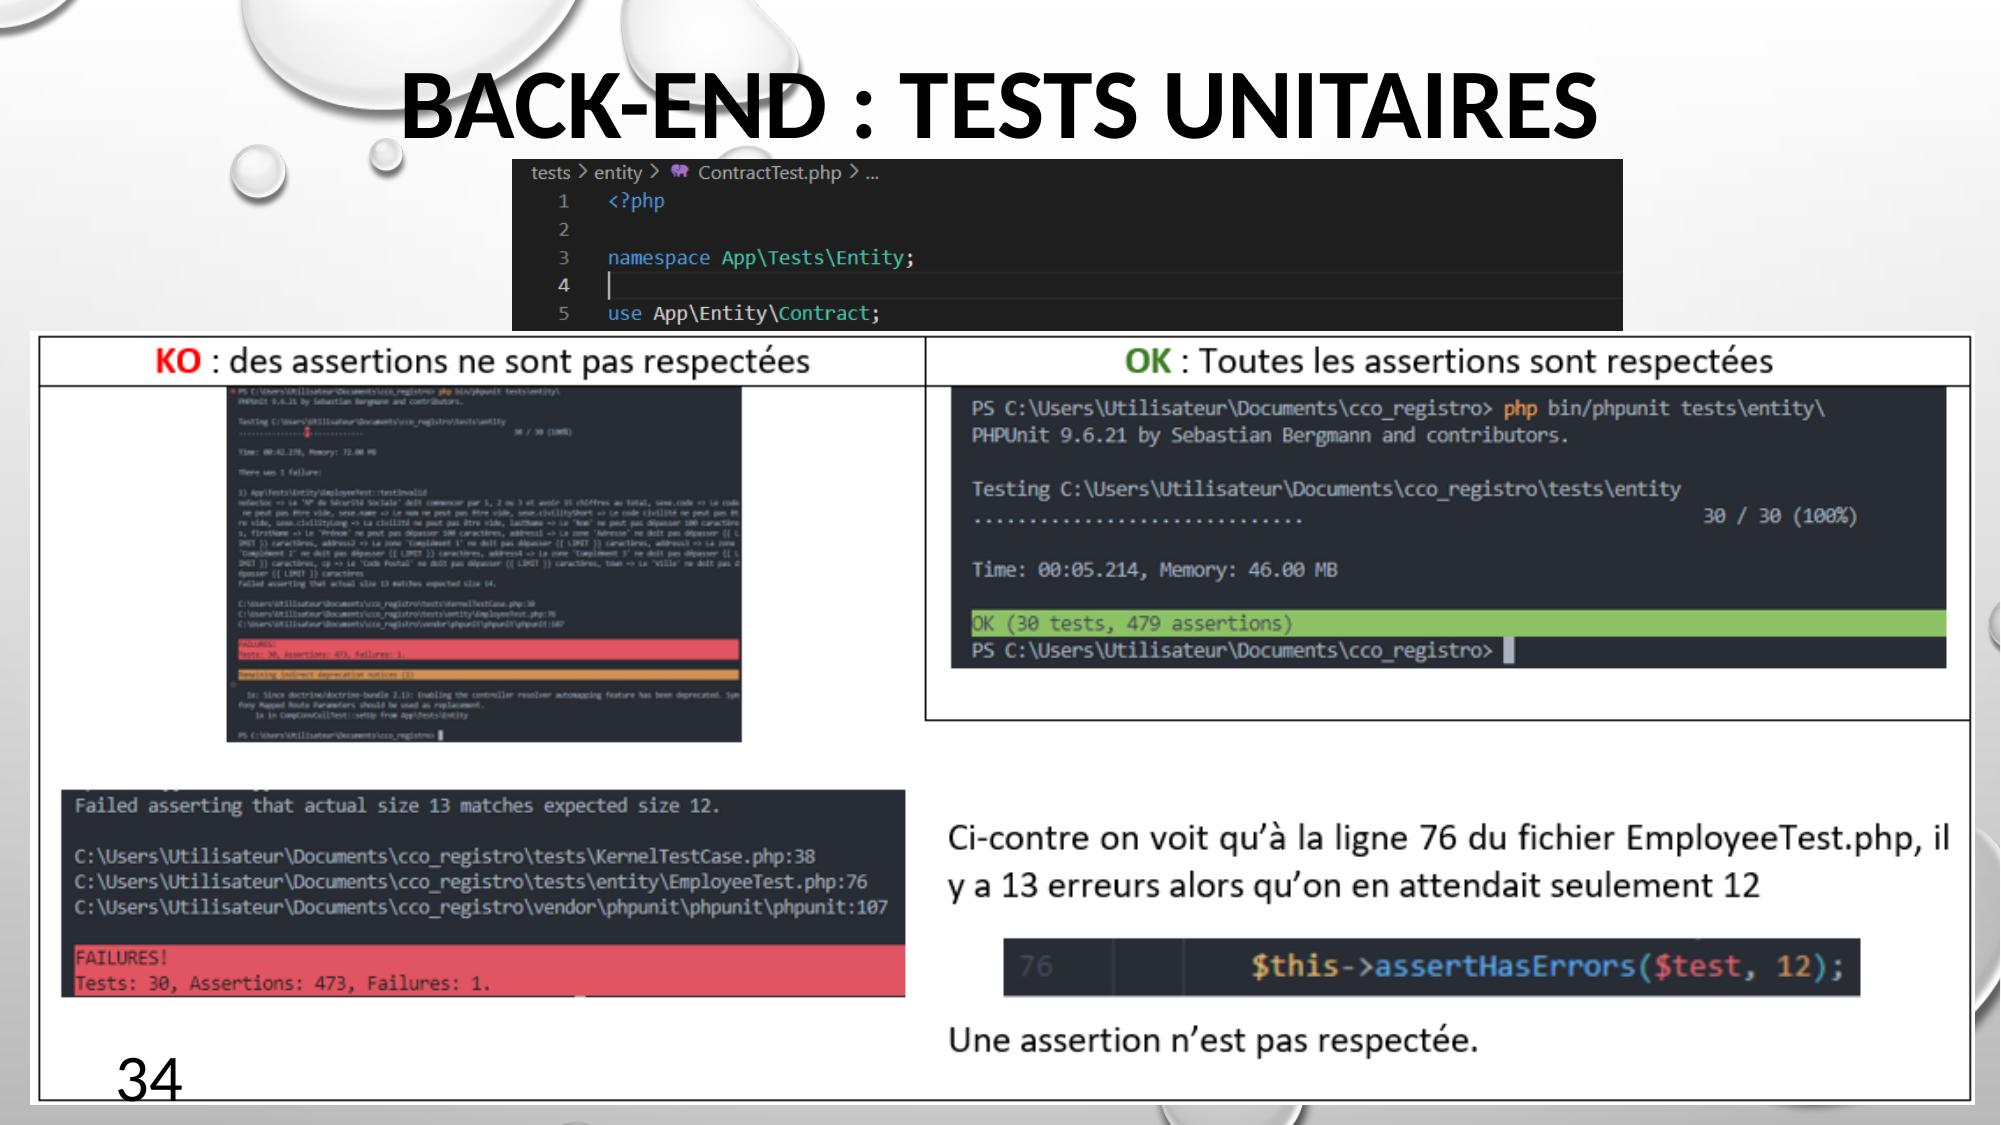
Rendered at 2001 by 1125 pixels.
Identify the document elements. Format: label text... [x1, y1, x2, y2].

picture [0, 0, 2001, 1125]
title BACK-END : Tests unitaires [0, 41, 2000, 168]
